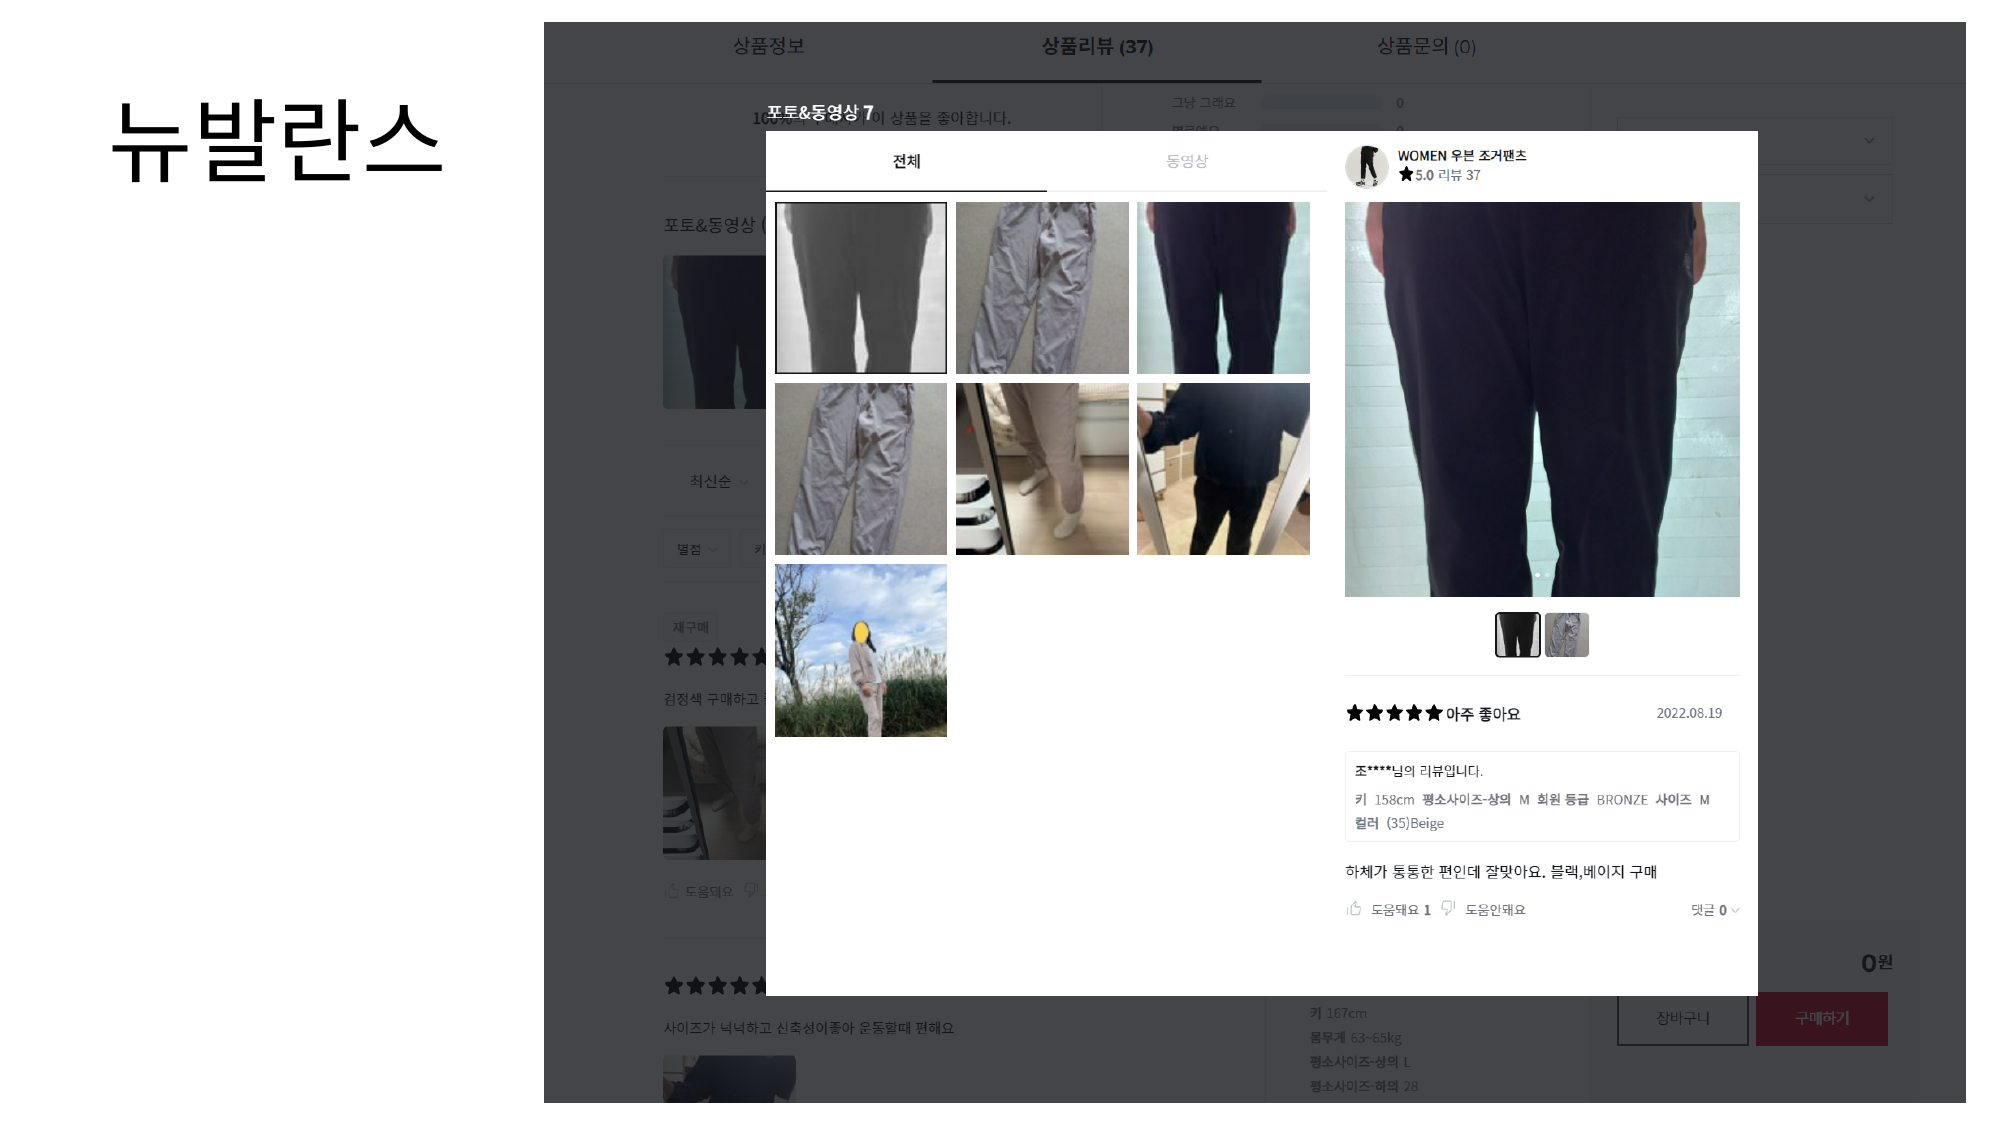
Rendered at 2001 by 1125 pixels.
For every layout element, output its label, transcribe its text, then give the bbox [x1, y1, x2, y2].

title 뉴발란스 [40, 45, 515, 233]
picture [544, 21, 1966, 1103]
